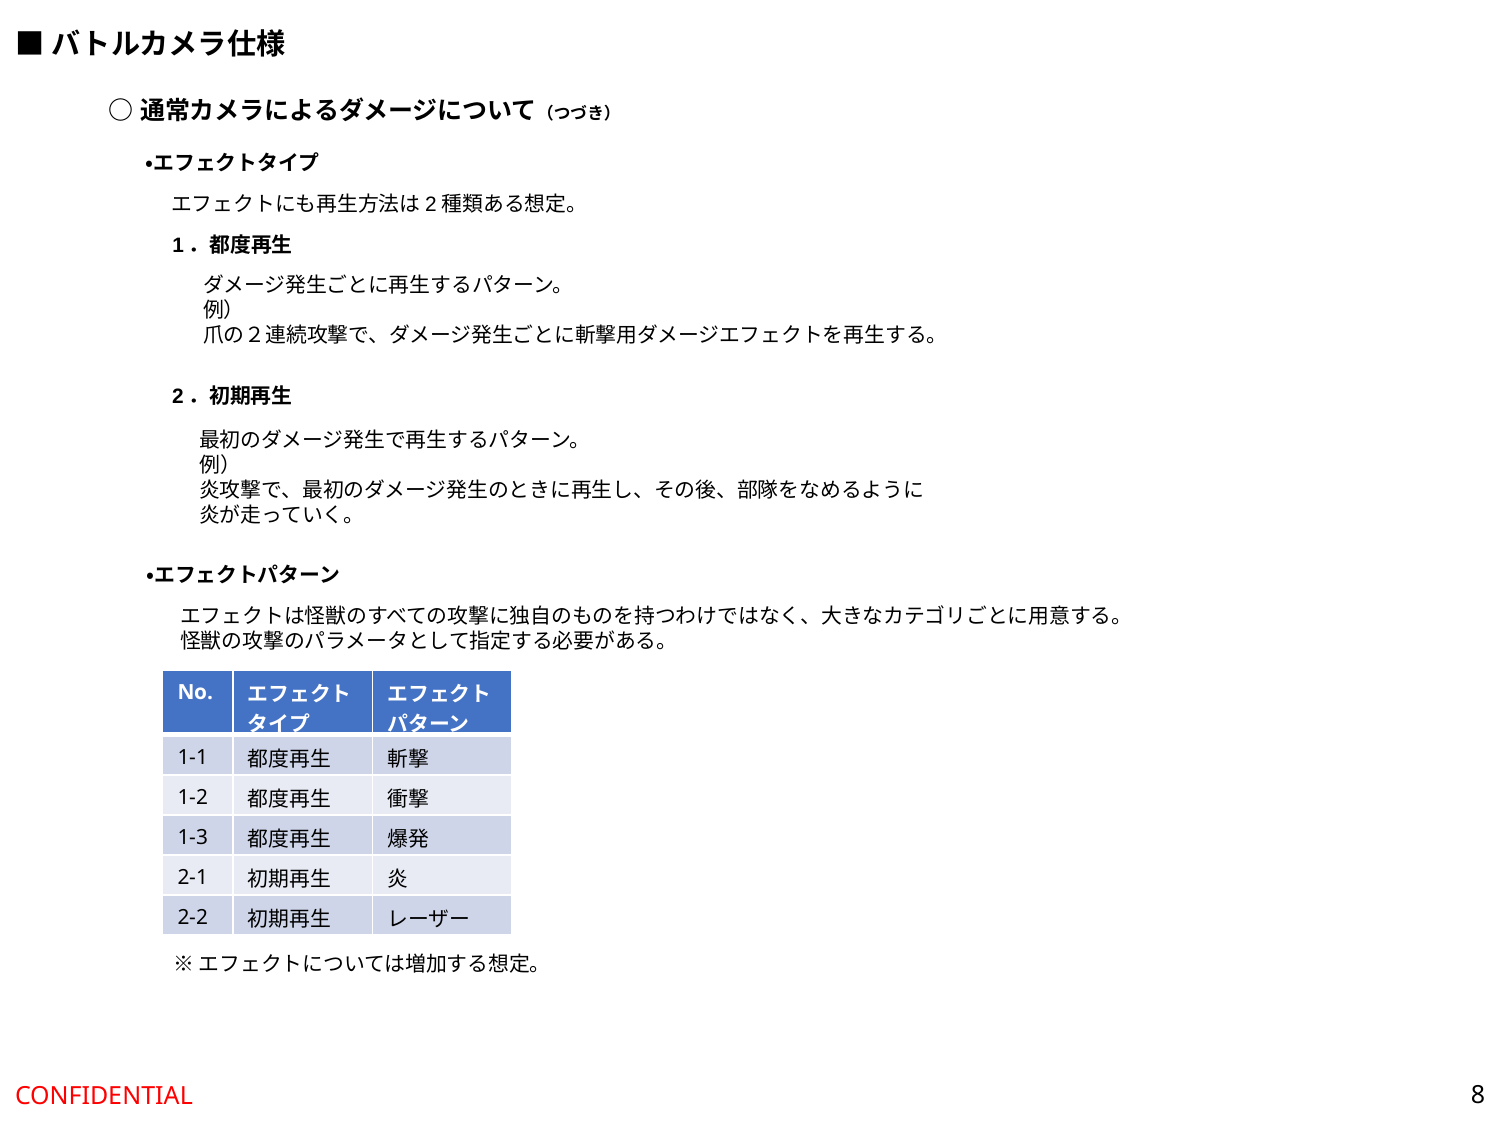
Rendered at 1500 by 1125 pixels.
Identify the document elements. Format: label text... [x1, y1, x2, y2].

text_box ・エフェクトタイプ [130, 141, 335, 182]
table_header No. [163, 671, 232, 732]
table_cell 1-3 [163, 816, 232, 854]
text_box 1．都度再生 [157, 223, 308, 264]
table_header エフェクト タイプ [234, 671, 372, 732]
table_cell 2-2 [163, 896, 232, 934]
table_cell 爆発 [373, 816, 511, 854]
text_box ○通常カメラによるダメージについて（つづき） [94, 87, 636, 133]
table_cell 斬撃 [373, 737, 511, 774]
table_cell 初期再生 [234, 896, 372, 934]
slide_number 8 [1162, 1065, 1500, 1125]
table_cell 1-2 [163, 776, 232, 814]
table_cell 都度再生 [234, 737, 372, 774]
text_box ■バトルカメラ仕様 [0, 17, 301, 68]
table_cell 1-1 [163, 737, 232, 774]
text_box 最初のダメージ発生で再生するパターン。 例） 炎攻撃で、最初のダメージ発生のときに再生し、その後、部隊をなめるように 炎が走っていく。 [184, 419, 939, 535]
text_box 2．初期再生 [157, 375, 308, 415]
table_cell 都度再生 [234, 776, 372, 814]
table_header エフェクト パターン [373, 671, 511, 732]
table_cell 初期再生 [234, 856, 372, 894]
text_box エフェクトは怪獣のすべての攻撃に独自のものを持つわけではなく、大きなカテゴリごとに用意する。 怪獣の攻撃のパラメータとして指定する必要がある。 [165, 595, 1148, 661]
table_cell 都度再生 [234, 816, 372, 854]
text_box エフェクトにも再生方法は2種類ある想定。 [156, 183, 602, 224]
table_cell 衝撃 [373, 776, 511, 814]
text_box ※エフェクトについては増加する想定。 [158, 942, 566, 983]
table_cell レーザー [373, 896, 511, 934]
text_box ダメージ発生ごとに再生するパターン。 例） 爪の２連続攻撃で、ダメージ発生ごとに斬撃用ダメージエフェクトを再生する。 [188, 264, 963, 355]
footer CONFIDENTIAL [0, 1065, 507, 1125]
text_box ・エフェクトパターン [131, 554, 355, 594]
table_cell 炎 [373, 856, 511, 894]
table_cell 2-1 [163, 856, 232, 894]
